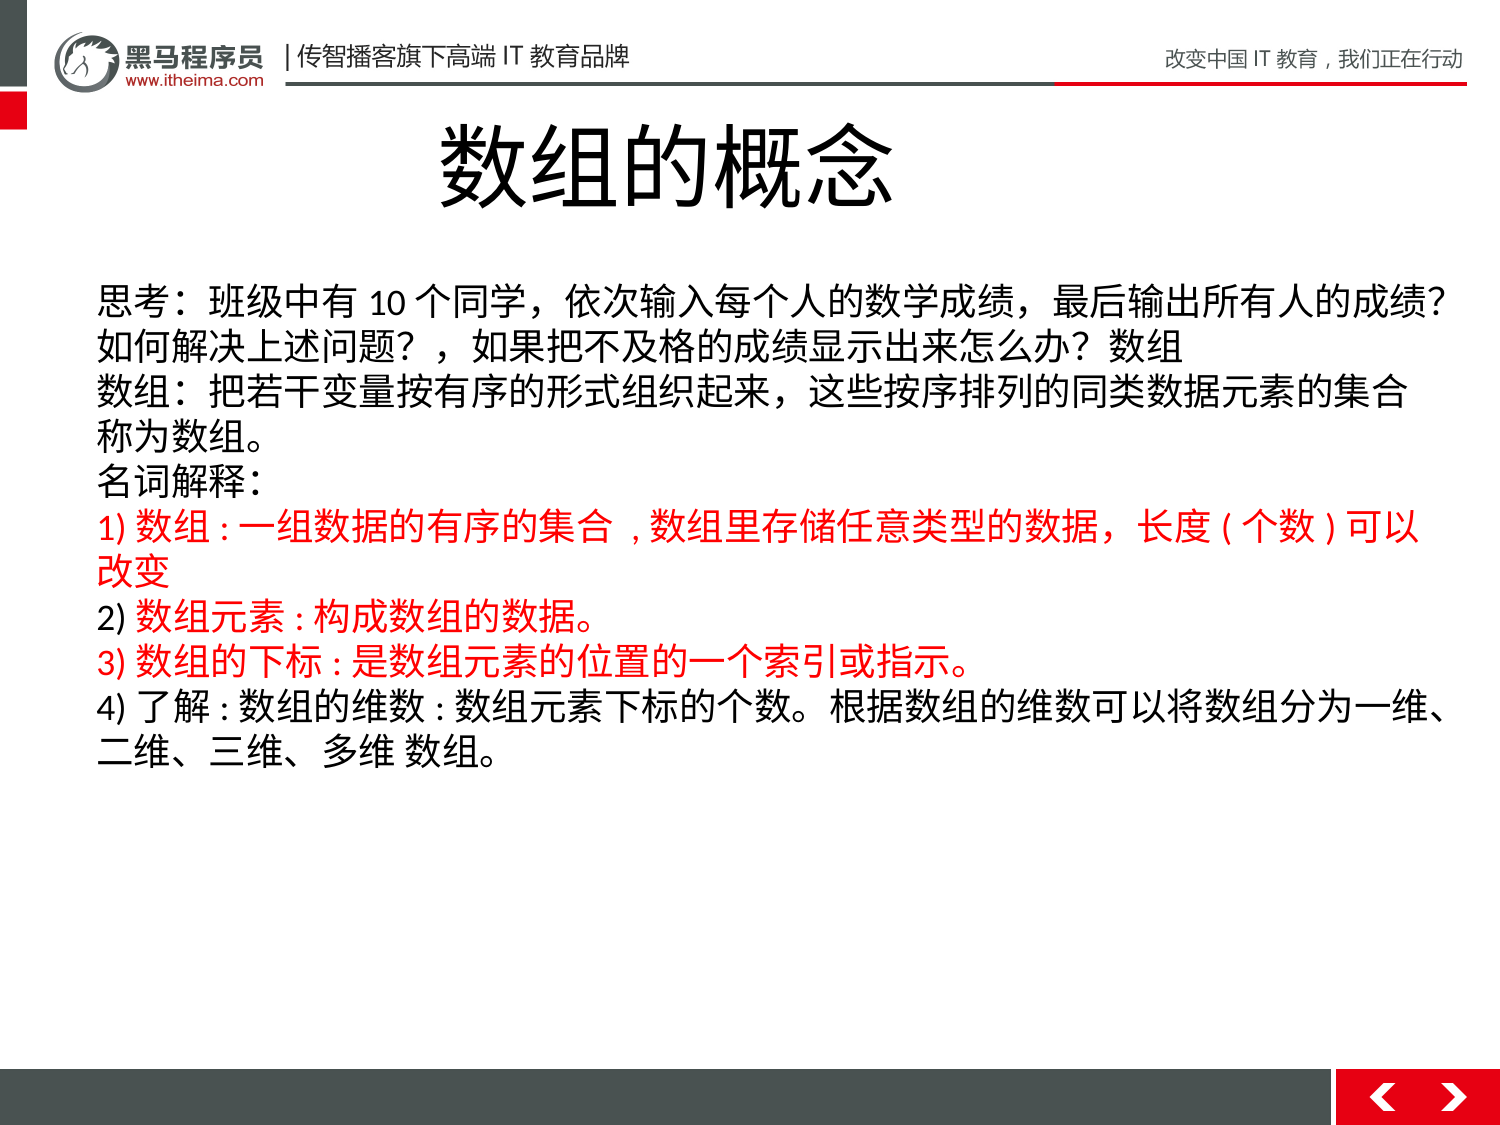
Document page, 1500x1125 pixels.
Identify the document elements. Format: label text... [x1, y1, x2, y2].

text_box 思考：班级中有10个同学，依次输入每个人的数学成绩，最后输出所有人的成绩？ 如何解决上述问题？，如果把不及格的成绩显示出来怎么办？数组 数组：把若干变量按有序的形式组织起来，这些按序排列的同类数据元素的集合称为数组。 名词解释： 1)数组:一组数据的有序的集合 ,数组里存储任意类型的数据，长度(个数)可以改变 2)数组元素:构成数组的数据。 3)数组的下标:是数组元素的位置的一个索引或指示。 4)了解:数组的维数:数组元素下标的个数。根据数组的维数可以将数组分为一维、二维、三维、多维 数组。 [81, 270, 1452, 781]
title 数组的概念 [0, 102, 1334, 238]
picture [0, 0, 1500, 1125]
